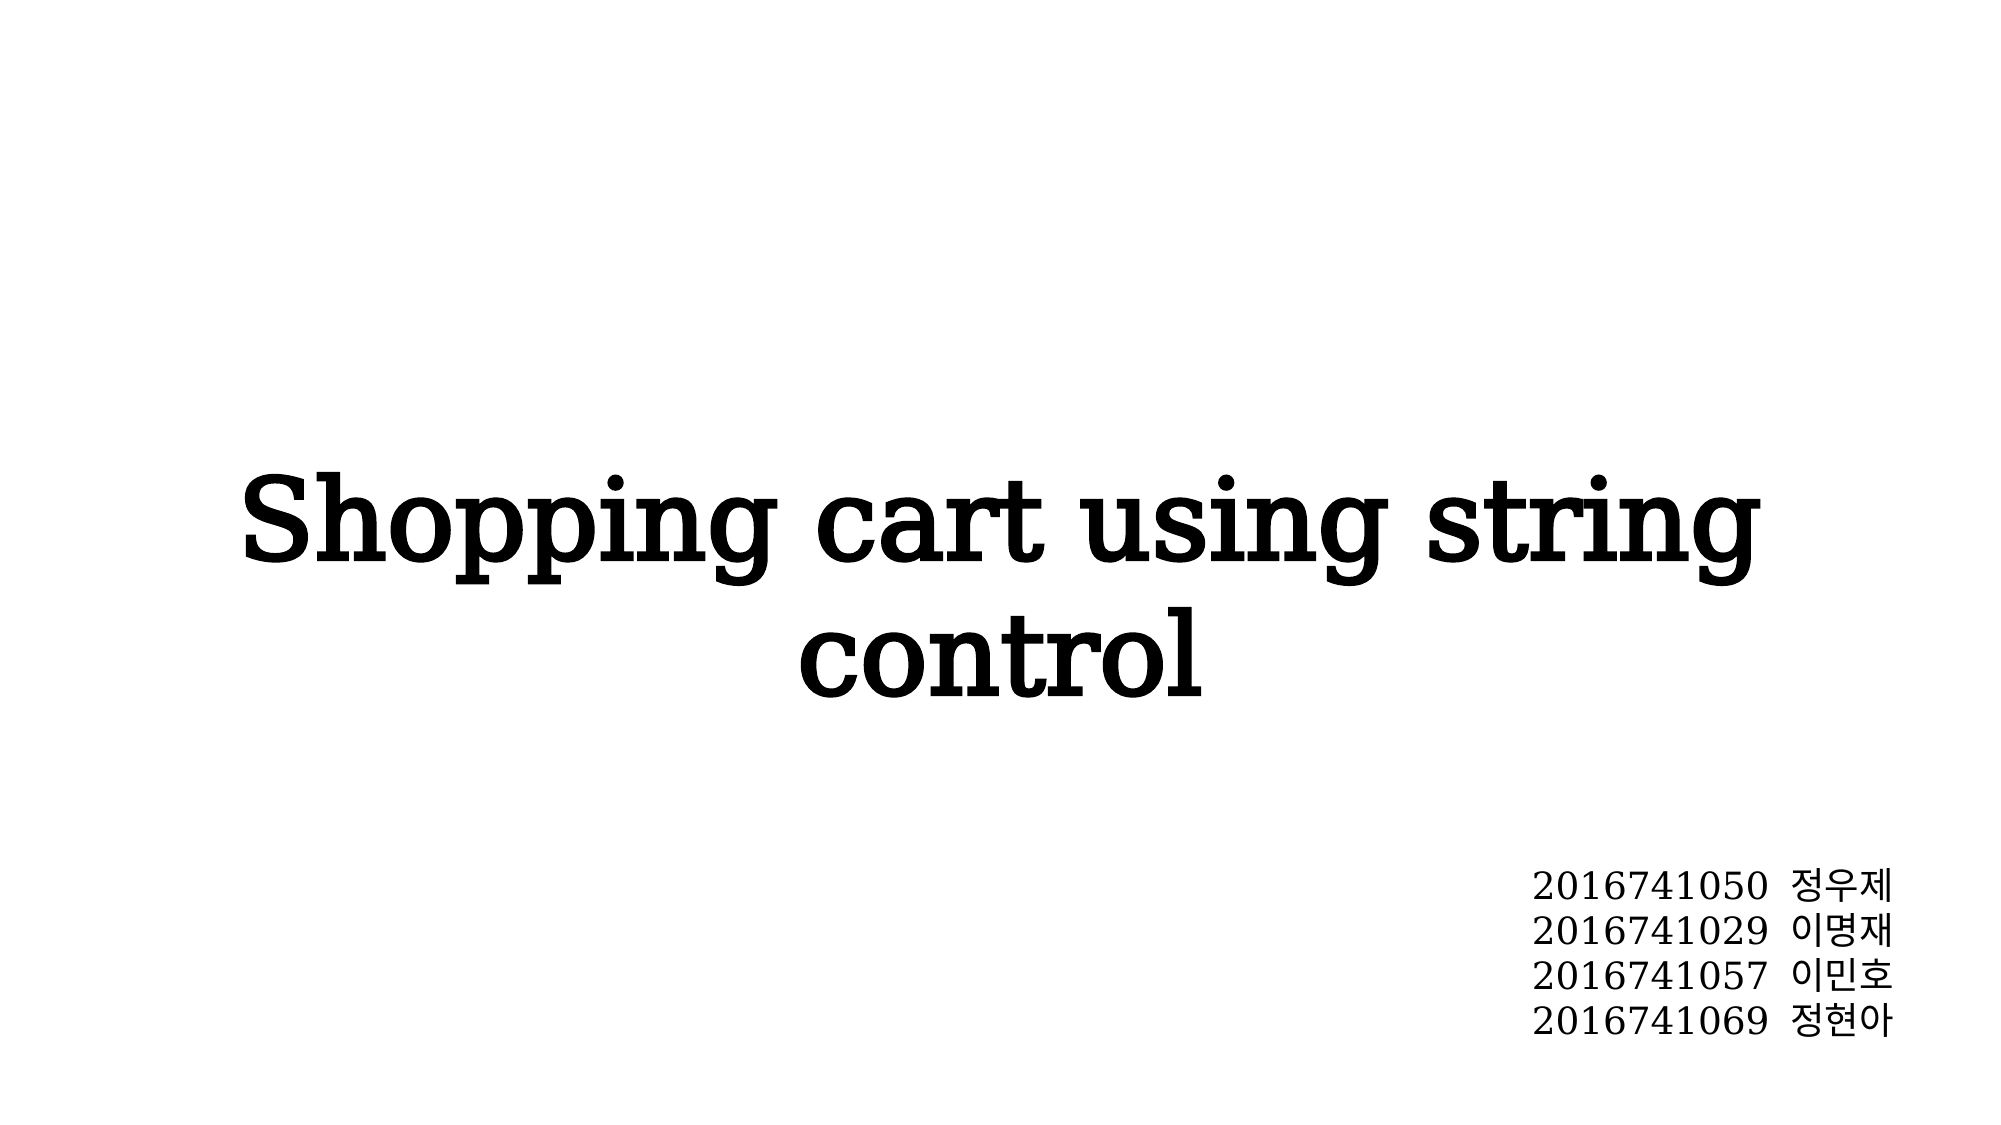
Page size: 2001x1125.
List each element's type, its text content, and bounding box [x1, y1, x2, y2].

text_box Shopping cart using string control [26, 439, 1973, 725]
text_box 2016741050 정우제 2016741029 이명재 2016741057 이민호 2016741069 정현아 [1513, 854, 1909, 1050]
